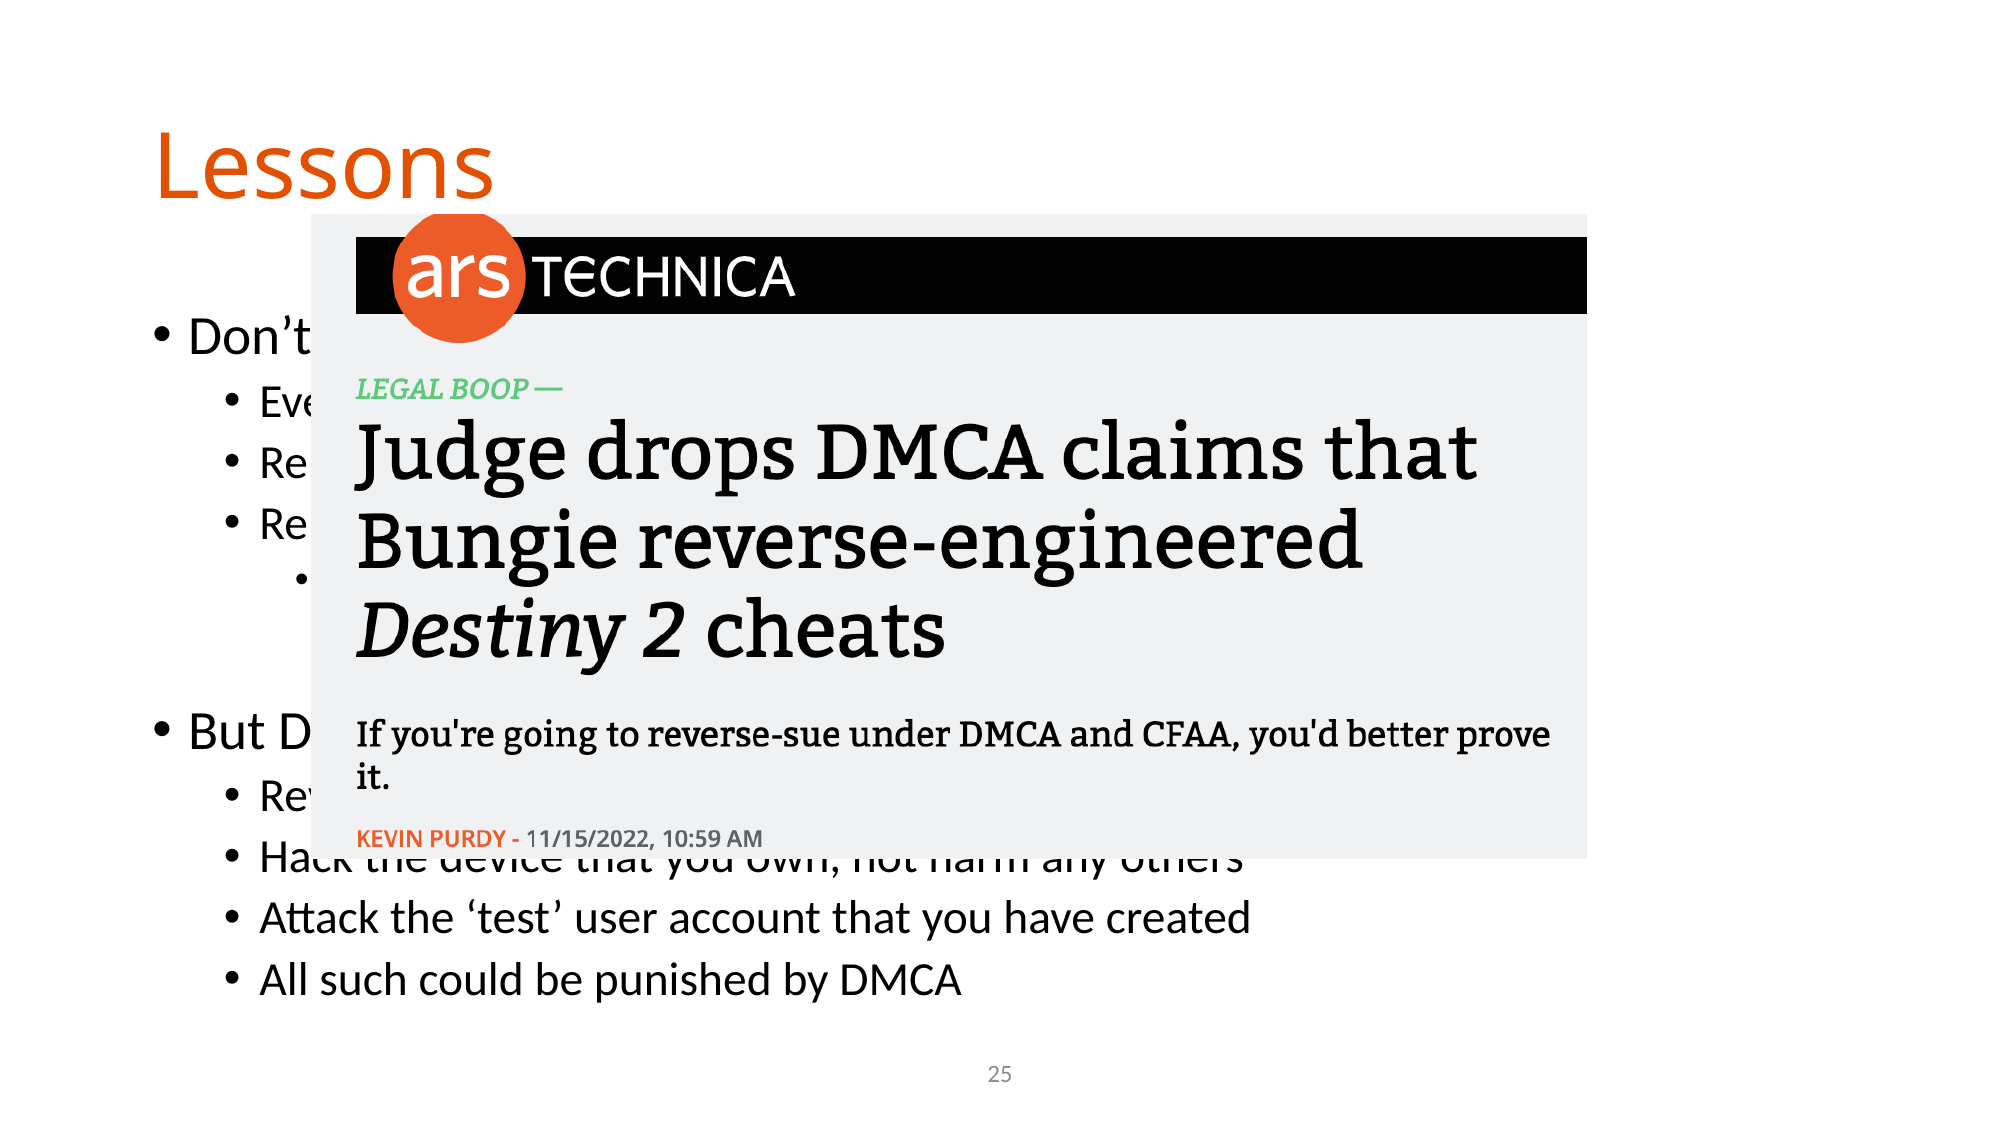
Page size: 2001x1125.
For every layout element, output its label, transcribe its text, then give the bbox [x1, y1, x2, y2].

slide_number 25 [774, 1042, 1225, 1103]
picture [311, 214, 1587, 859]
list Don’t do illegal stuff with computers Even if you have a good will, you could get punished by jurisdiction Releasing private key to public -> BAD Release the exploit without having patch, let other users pirate apps Yes, it is a crime But DMCA could be too harsh to the security community Reverse engineering the device that you own Hack the device that you own, not harm any others Attack the ‘test’ user account that you have created All such could be punished by DMCA [137, 299, 1863, 1014]
title Lessons [137, 59, 1863, 278]
